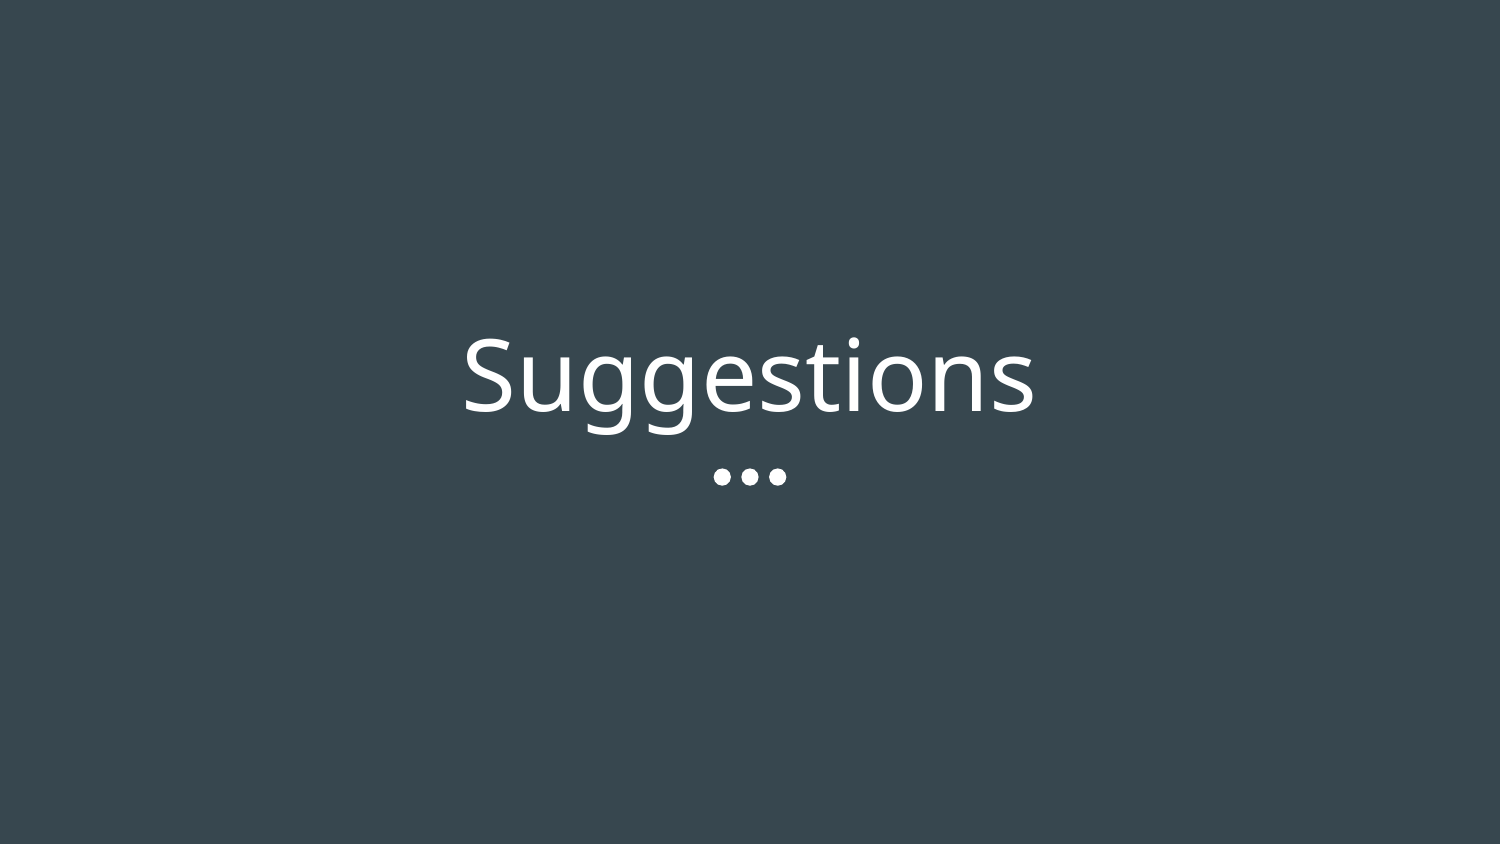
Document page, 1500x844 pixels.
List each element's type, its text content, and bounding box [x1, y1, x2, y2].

title Suggestions [110, 162, 1390, 447]
